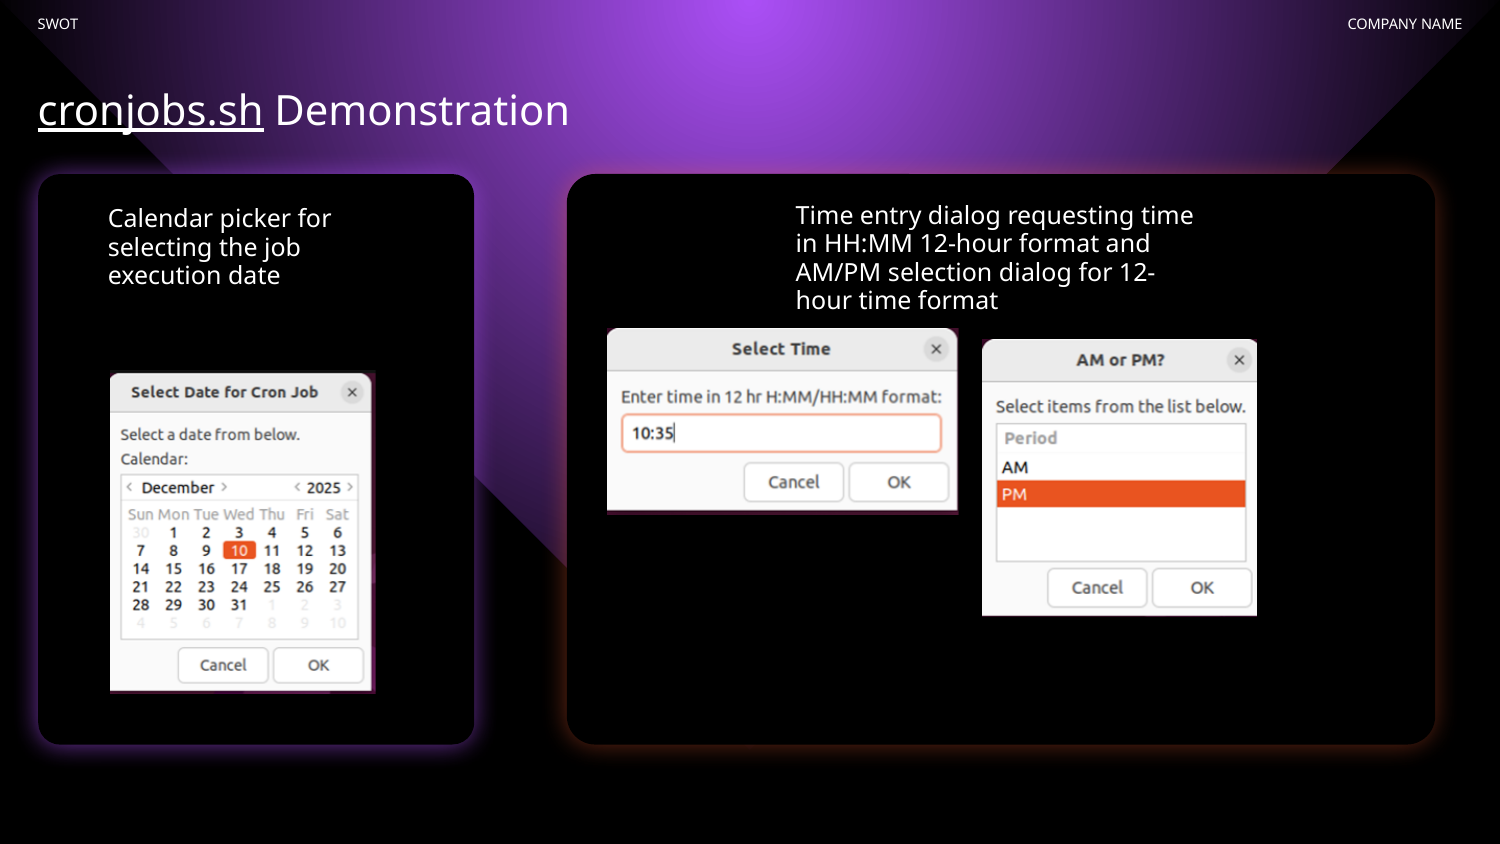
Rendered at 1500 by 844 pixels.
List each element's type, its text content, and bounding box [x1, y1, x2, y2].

title cronjobs.sh Demonstration [37, 75, 720, 152]
text_box [38, 174, 475, 745]
title COMPANY NAME [1052, 9, 1463, 38]
title SWOT [37, 9, 448, 38]
picture [606, 328, 959, 516]
picture [109, 370, 376, 695]
subtitle Calendar picker for selecting the job execution date [107, 205, 405, 277]
subtitle Time entry dialog requesting time in HH:MM 12-hour format and AM/PM selection dialog for 12-hour time format [795, 201, 1199, 277]
picture [982, 339, 1257, 617]
text_box [566, 173, 1436, 745]
